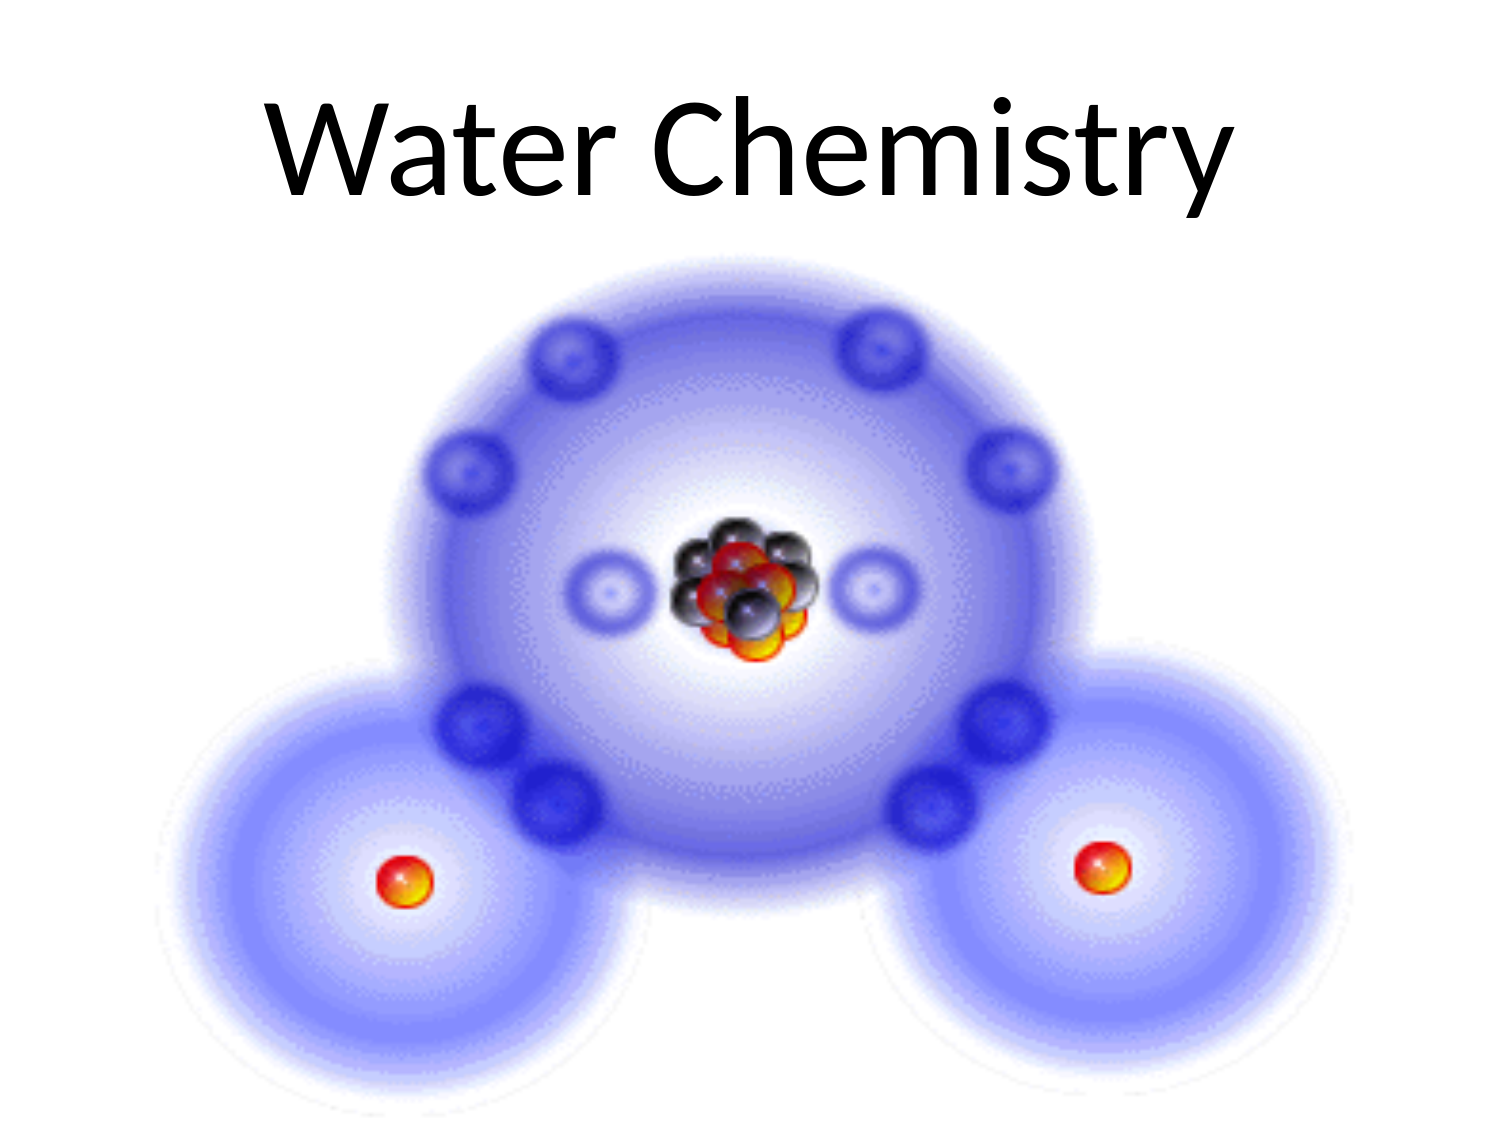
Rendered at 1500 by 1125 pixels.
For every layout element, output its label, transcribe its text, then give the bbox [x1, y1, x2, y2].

title Water Chemistry [75, 45, 1425, 233]
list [130, 245, 1381, 1125]
